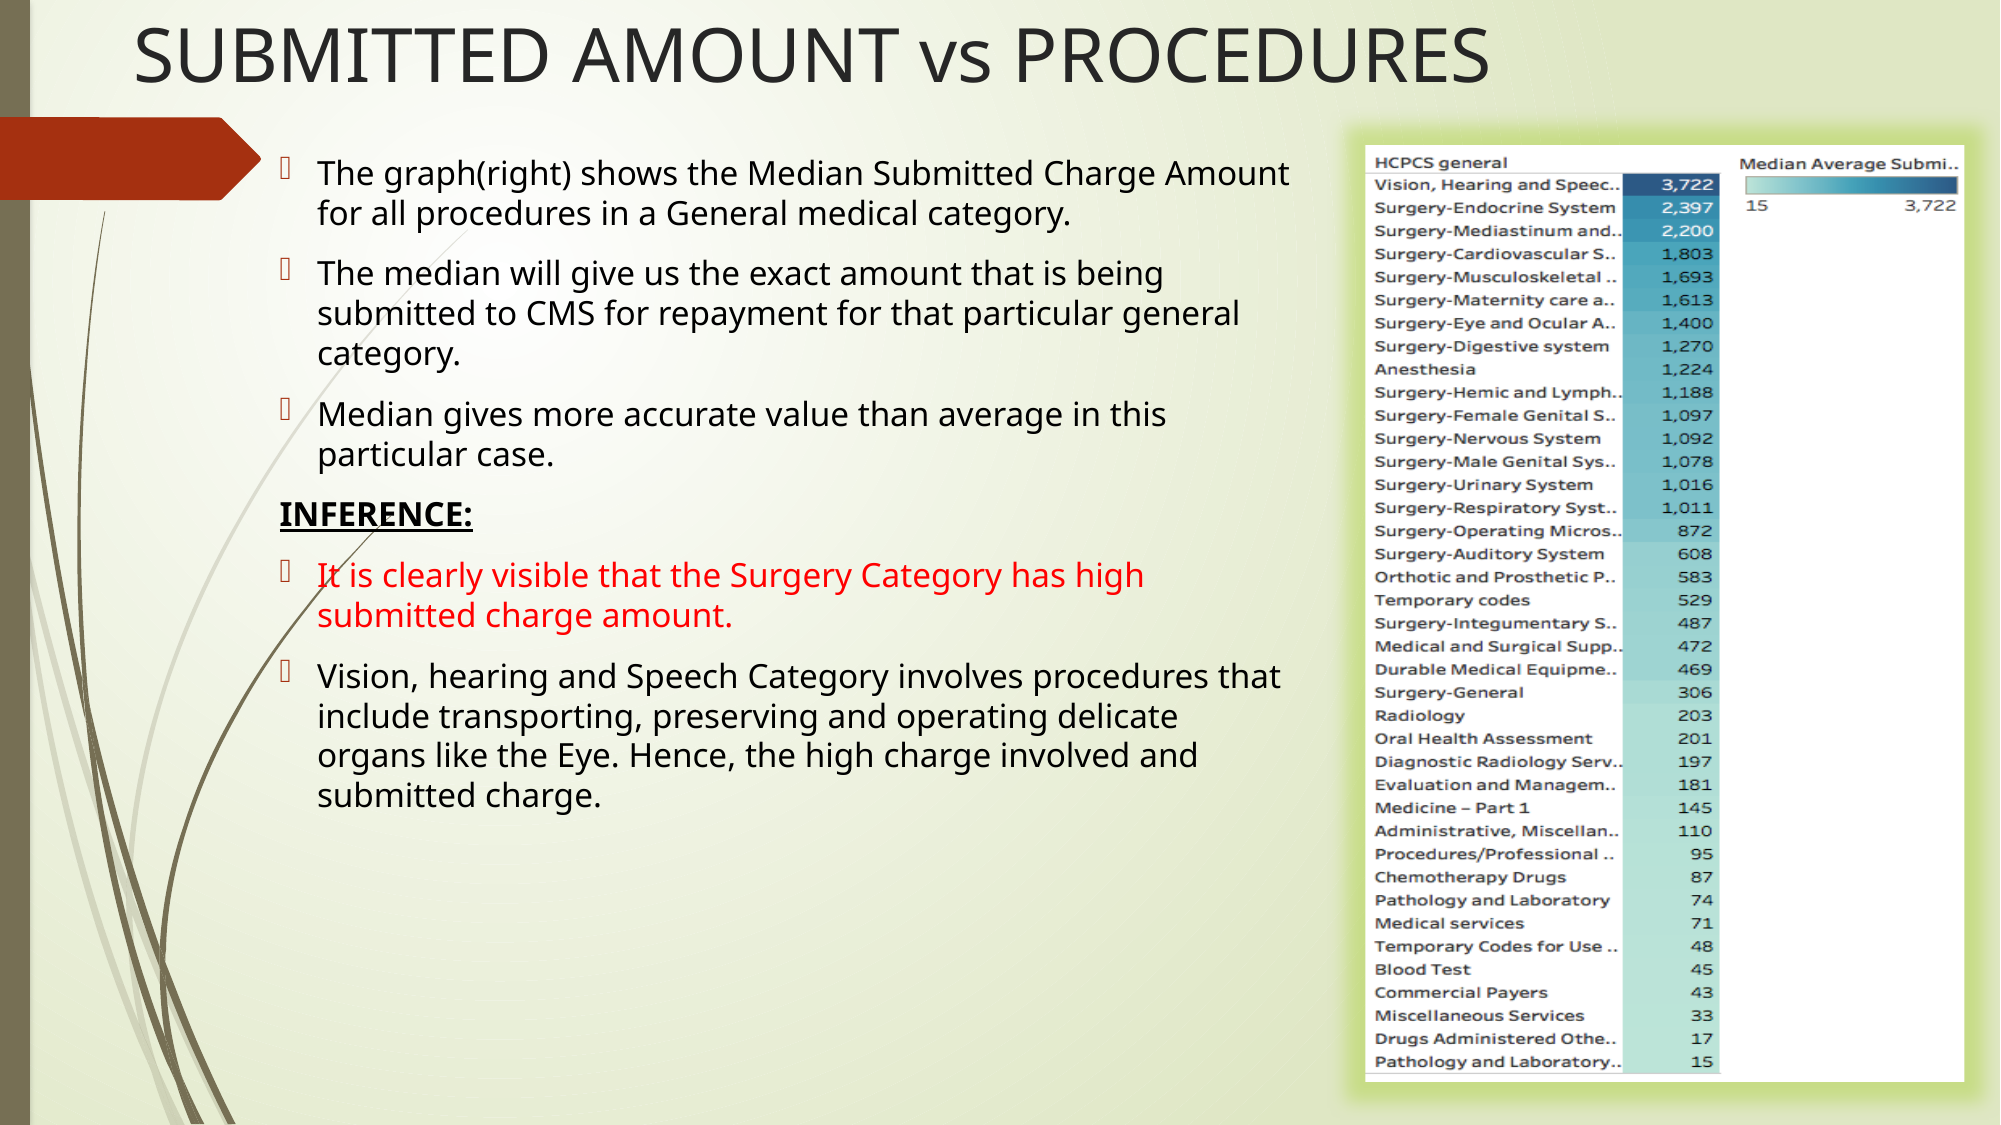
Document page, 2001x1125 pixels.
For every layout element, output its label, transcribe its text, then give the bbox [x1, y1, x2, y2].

text_box [1092, 145, 1123, 206]
text_box [370, 787, 402, 848]
title SUBMITTED AMOUNT vs PROCEDURES [118, 0, 2000, 111]
list The graph(right) shows the Median Submitted Charge Amount for all procedures in a General medical category. The median will give us the exact amount that is being submitted to CMS for repayment for that particular general category. Median gives more accurate value than average in this particular case. INFERENCE: It is clearly visible that the Surgery Category has high submitted charge amount. Vision, hearing and Speech Category involves procedures that include transporting, preserving and operating delicate organs like the Eye. Hence, the high charge involved and submitted charge. [39, 93, 1308, 1082]
picture [1365, 145, 1965, 1082]
